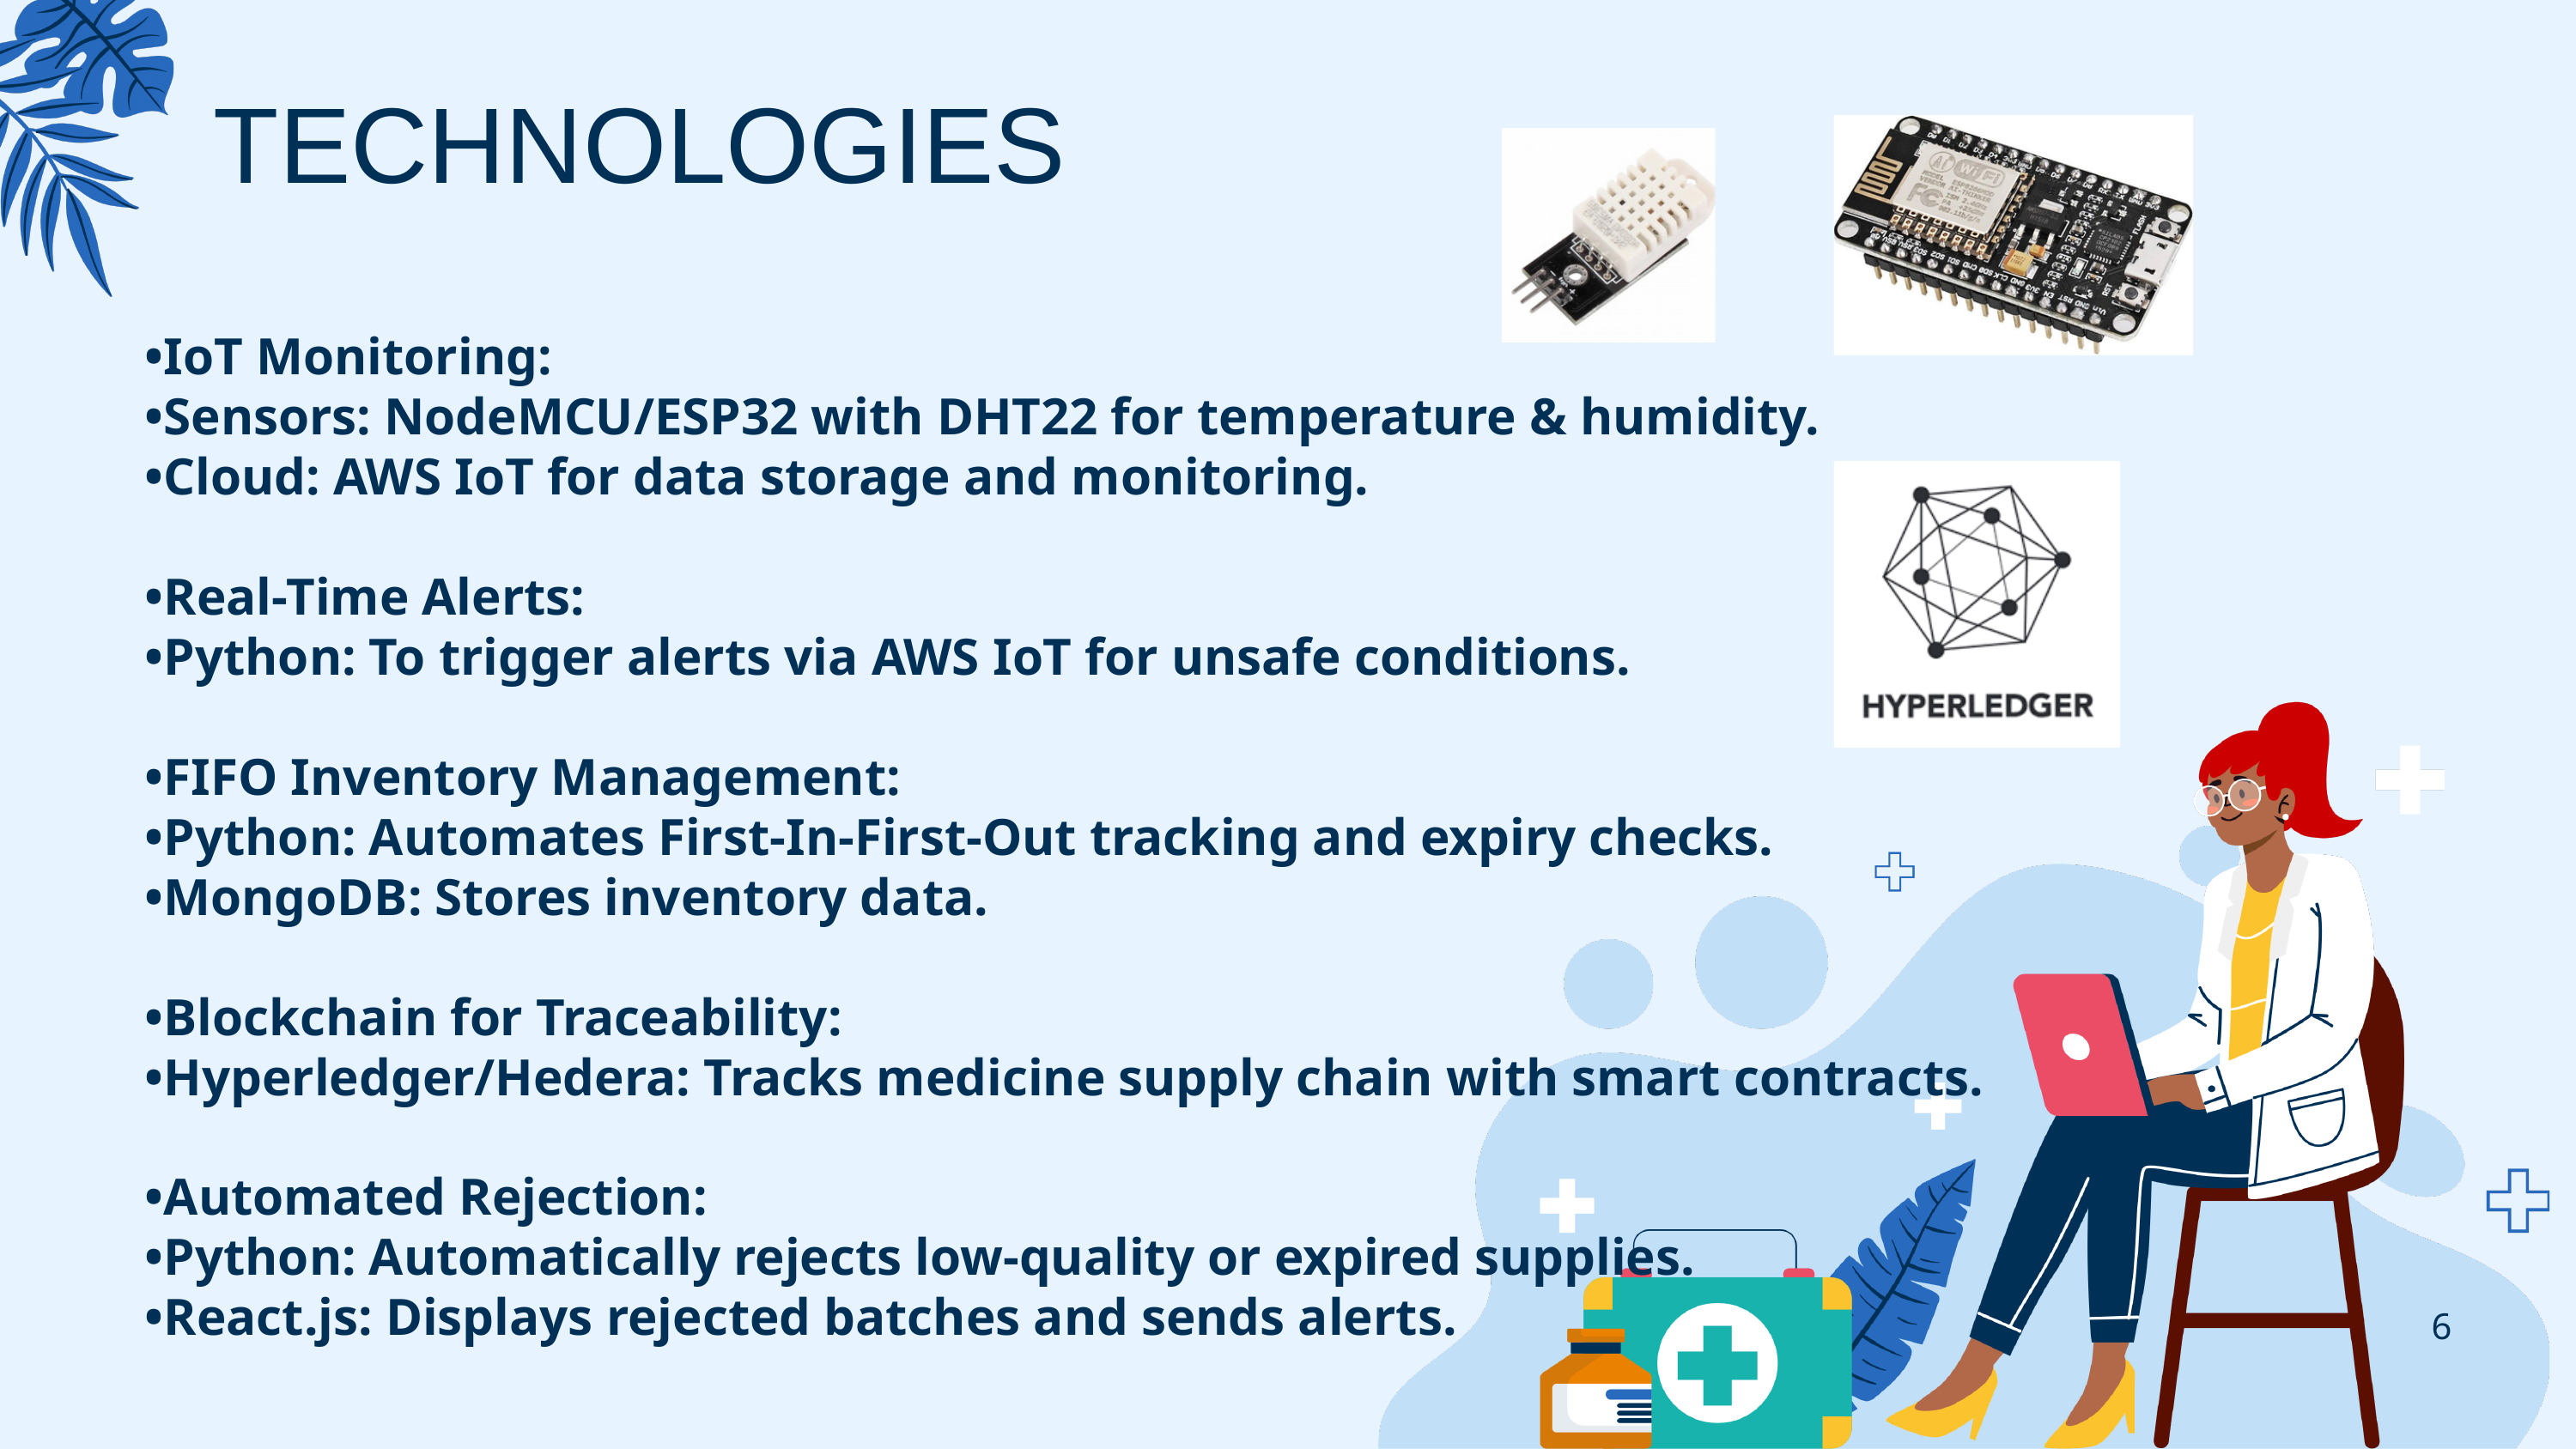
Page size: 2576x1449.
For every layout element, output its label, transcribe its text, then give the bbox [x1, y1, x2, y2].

text_box [1833, 115, 2194, 355]
text_box 6 [2431, 1296, 2452, 1348]
text_box [1378, 701, 2550, 1449]
text_box •IoT Monitoring: •Sensors: NodeMCU/ESP32 with DHT22 for temperature & humidity. •Cloud: AWS IoT for data storage and monitoring. •Real-Time Alerts: •Python: To trigger alerts via AWS IoT for unsafe conditions. •FIFO Inventory Management: •Python: Automates First-In-First-Out tracking and expiry checks. •MongoDB: Stores inventory data. •Blockchain for Traceability: •Hyperledger/Hedera: Tracks medicine supply chain with smart contracts. •Automated Rejection: •Python: Automatically rejects low-quality or expired supplies. •React.js: Displays rejected batches and sends alerts. [144, 324, 2264, 1406]
text_box [1501, 206, 1716, 343]
text_box [1833, 461, 2121, 748]
text_box [0, 0, 174, 298]
text_box TECHNOLOGIES [213, 76, 2118, 206]
